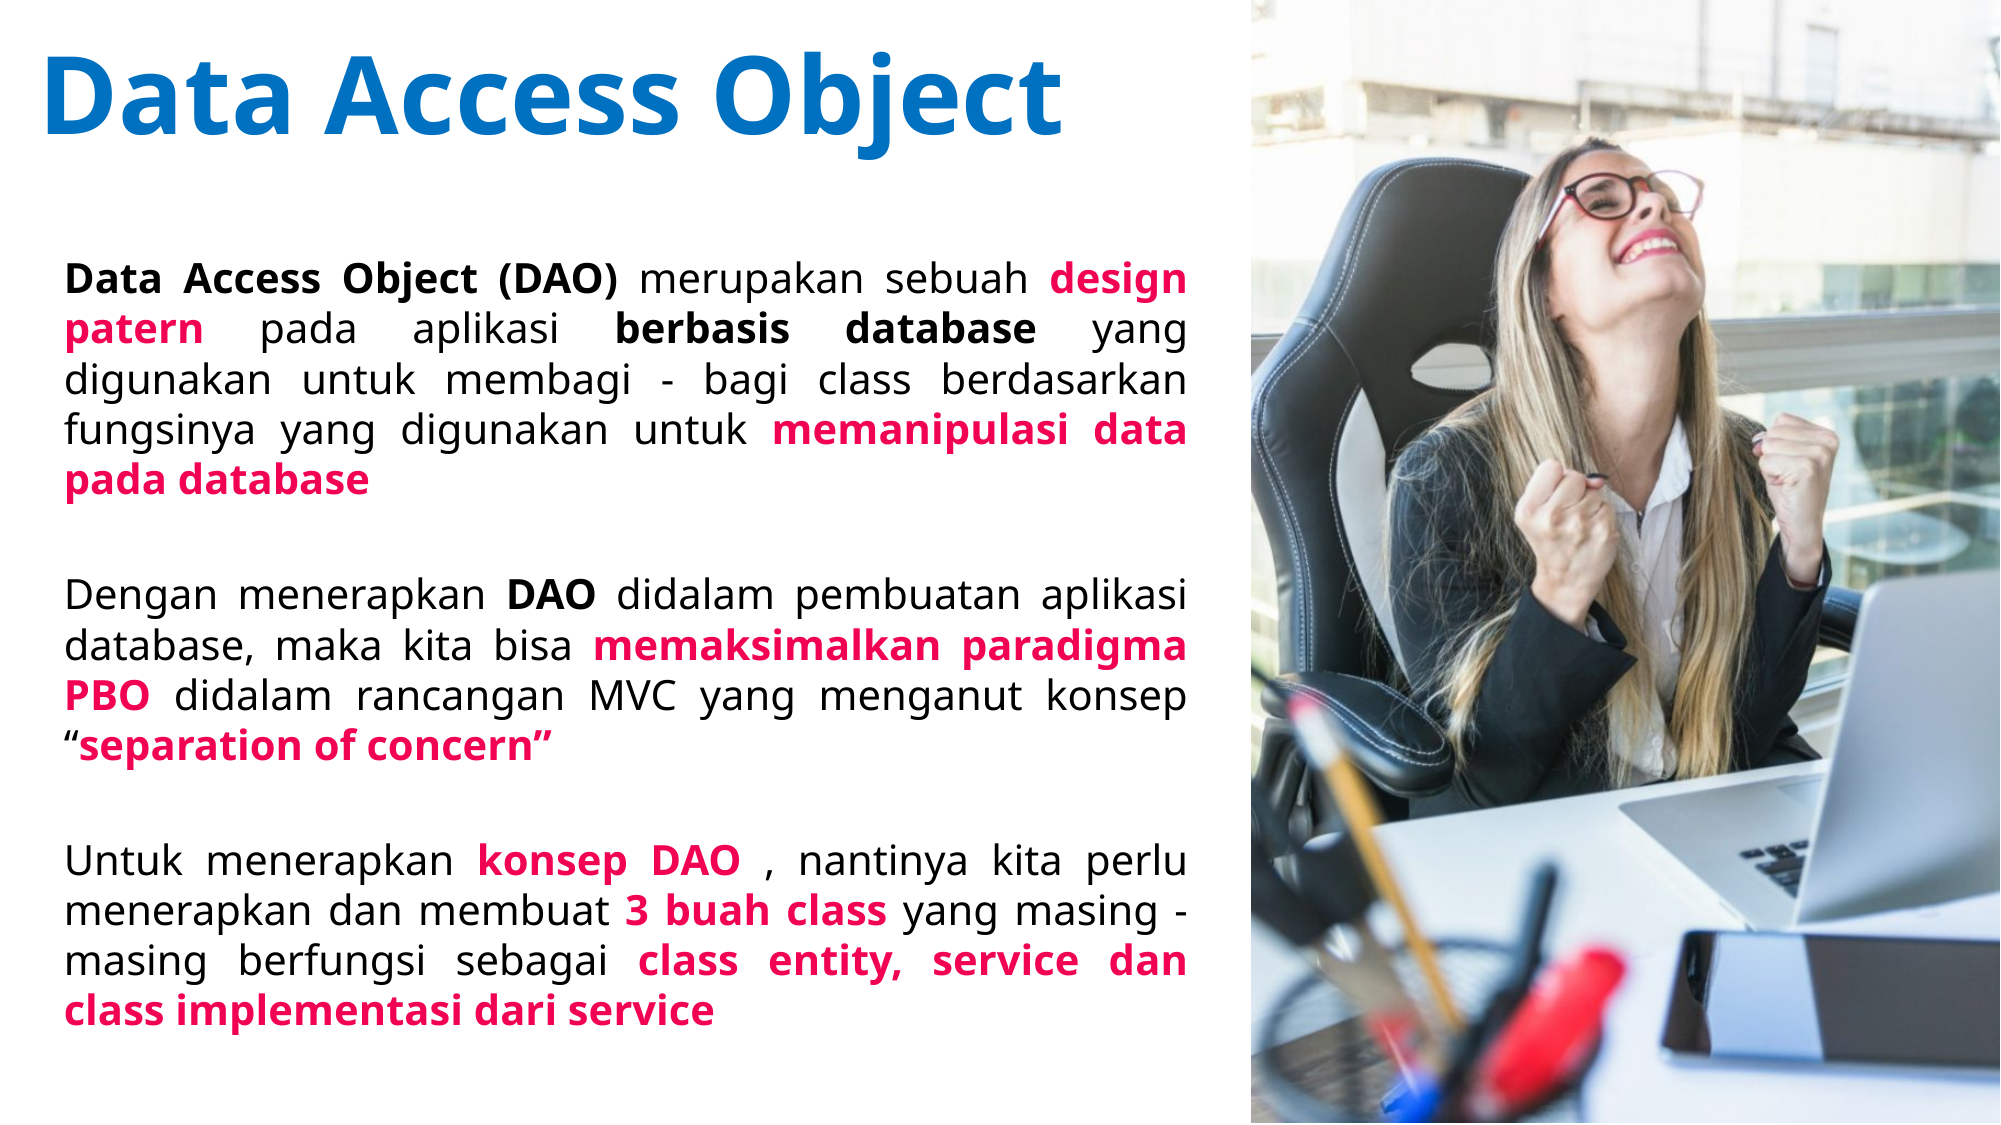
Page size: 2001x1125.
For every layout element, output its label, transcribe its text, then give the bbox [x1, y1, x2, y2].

text_box Data Access Object [23, 19, 1251, 164]
text_box Dengan menerapkan DAO didalam pembuatan aplikasi database, maka kita bisa memaksimalkan paradigma PBO didalam rancangan MVC yang menganut konsep “separation of concern” [48, 561, 1203, 776]
picture [1251, 0, 2000, 1123]
text_box Data Access Object (DAO) merupakan sebuah design patern pada aplikasi berbasis database yang digunakan untuk membagi - bagi class berdasarkan fungsinya yang digunakan untuk memanipulasi data pada database [48, 244, 1203, 510]
text_box Untuk menerapkan konsep DAO , nantinya kita perlu menerapkan dan membuat 3 buah class yang masing - masing berfungsi sebagai class entity, service dan class implementasi dari service [48, 826, 1203, 1042]
